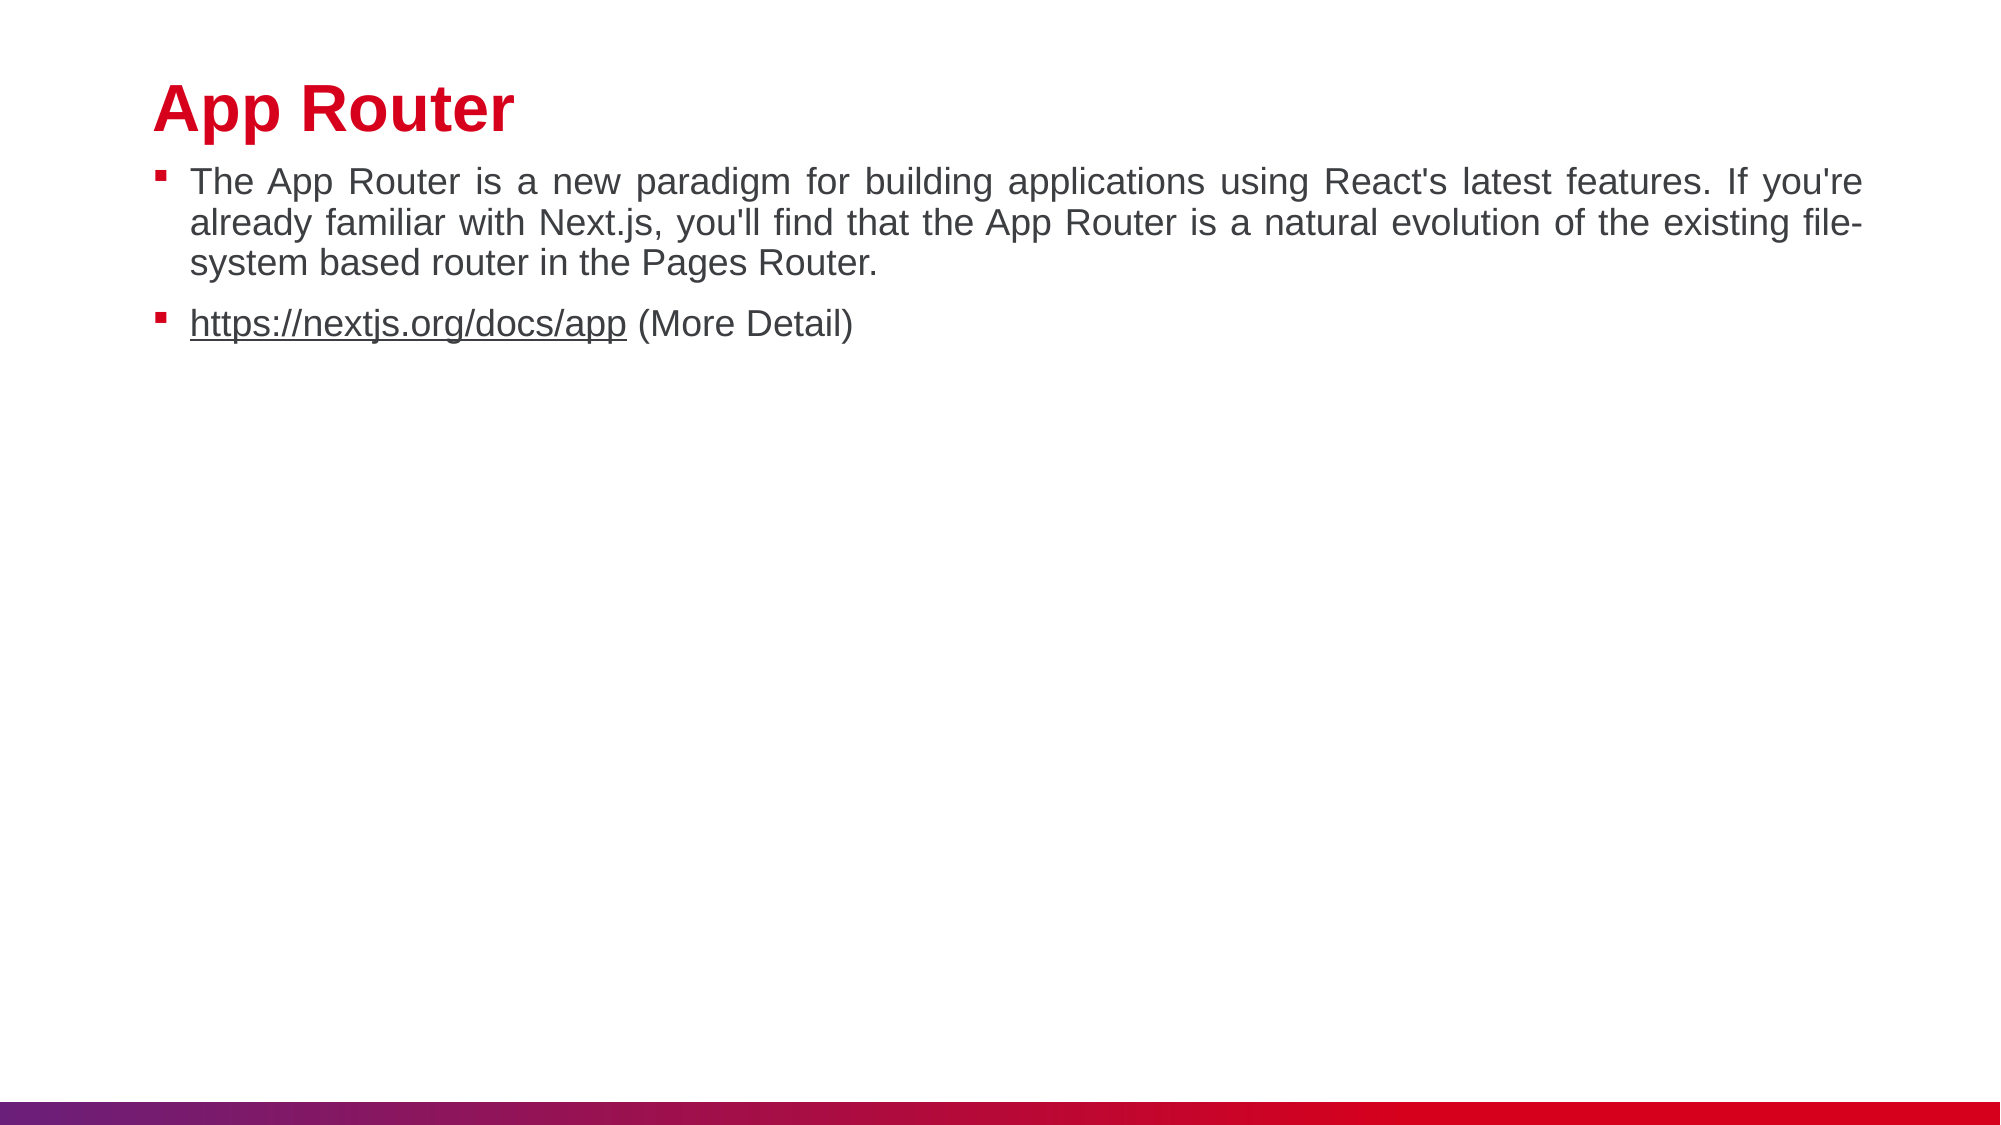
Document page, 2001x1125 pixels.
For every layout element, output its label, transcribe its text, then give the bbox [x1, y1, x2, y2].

title App Router [137, 66, 1826, 154]
list The App Router is a new paradigm for building applications using React's latest features. If you're already familiar with Next.js, you'll find that the App Router is a natural evolution of the existing file-system based router in the Pages Router. https://nextjs.org/docs/app (More Detail) [137, 154, 1880, 394]
